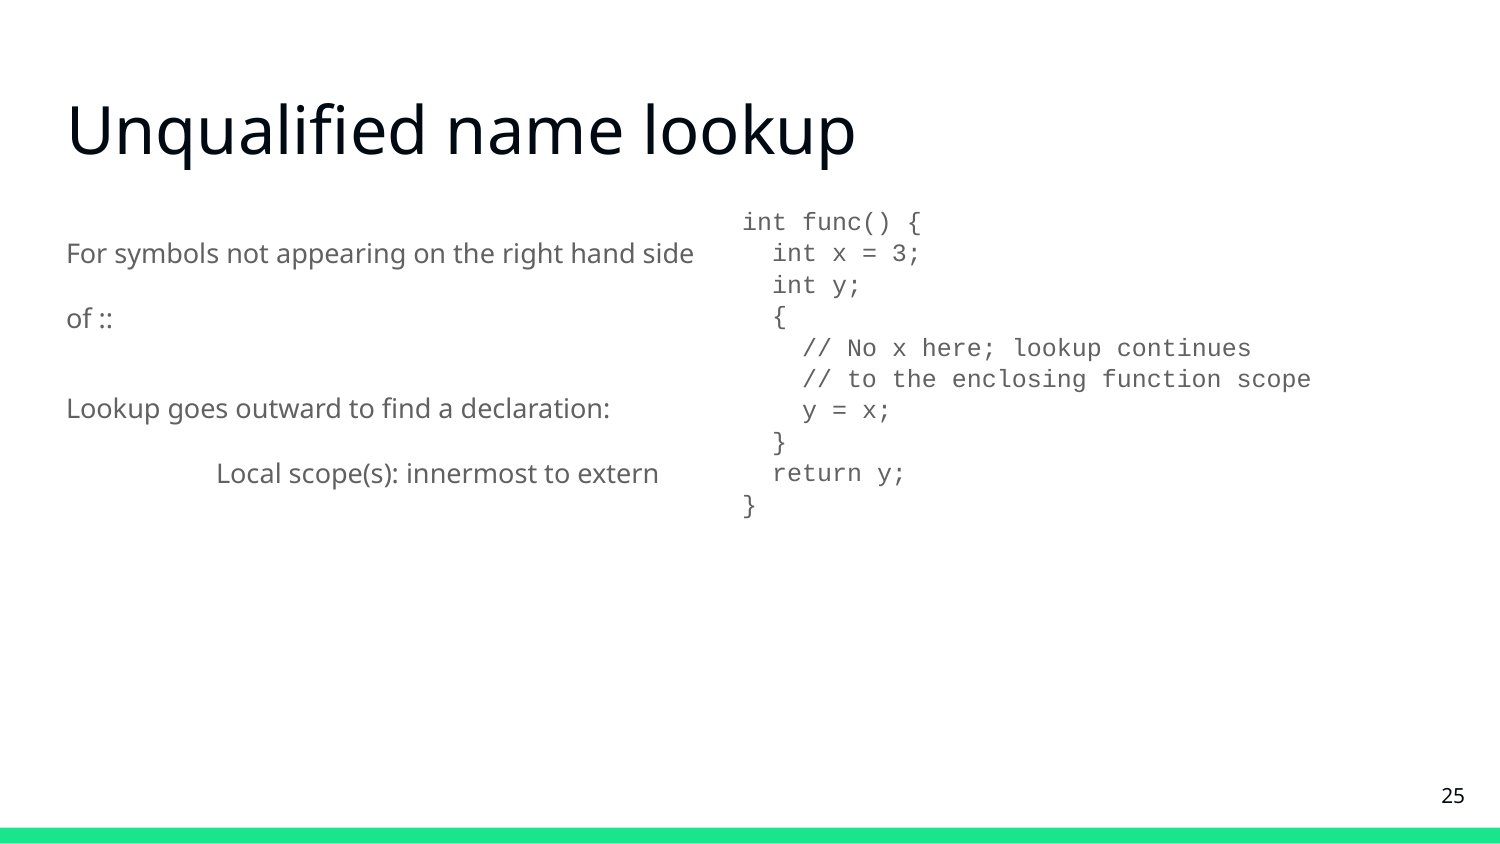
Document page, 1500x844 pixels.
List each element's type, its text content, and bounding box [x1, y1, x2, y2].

title Unqualified name lookup [51, 72, 1449, 167]
slide_number ‹#› [1389, 764, 1480, 830]
list For symbols not appearing on the right hand side of :: Lookup goes outward to find a declaration: Local scope(s): innermost to extern [51, 189, 727, 750]
list int func() { int x = 3; int y; { // No x here; lookup continues // to the enclosing function scope y = x; } return y; } [727, 189, 1449, 750]
